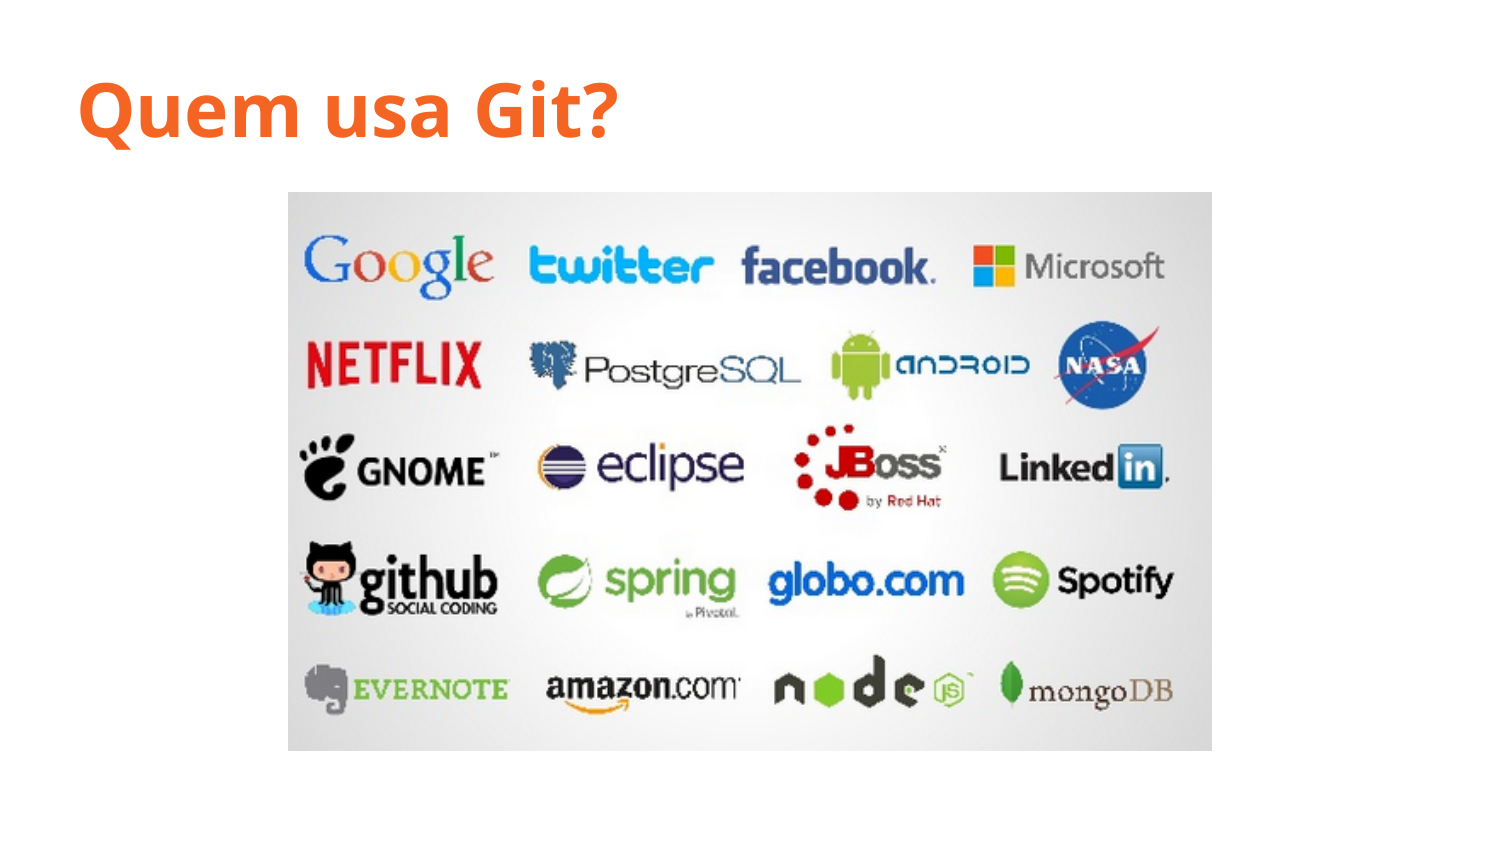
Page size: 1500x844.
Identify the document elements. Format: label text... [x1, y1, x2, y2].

picture [288, 192, 1212, 751]
title Quem usa Git? [61, 48, 1212, 174]
